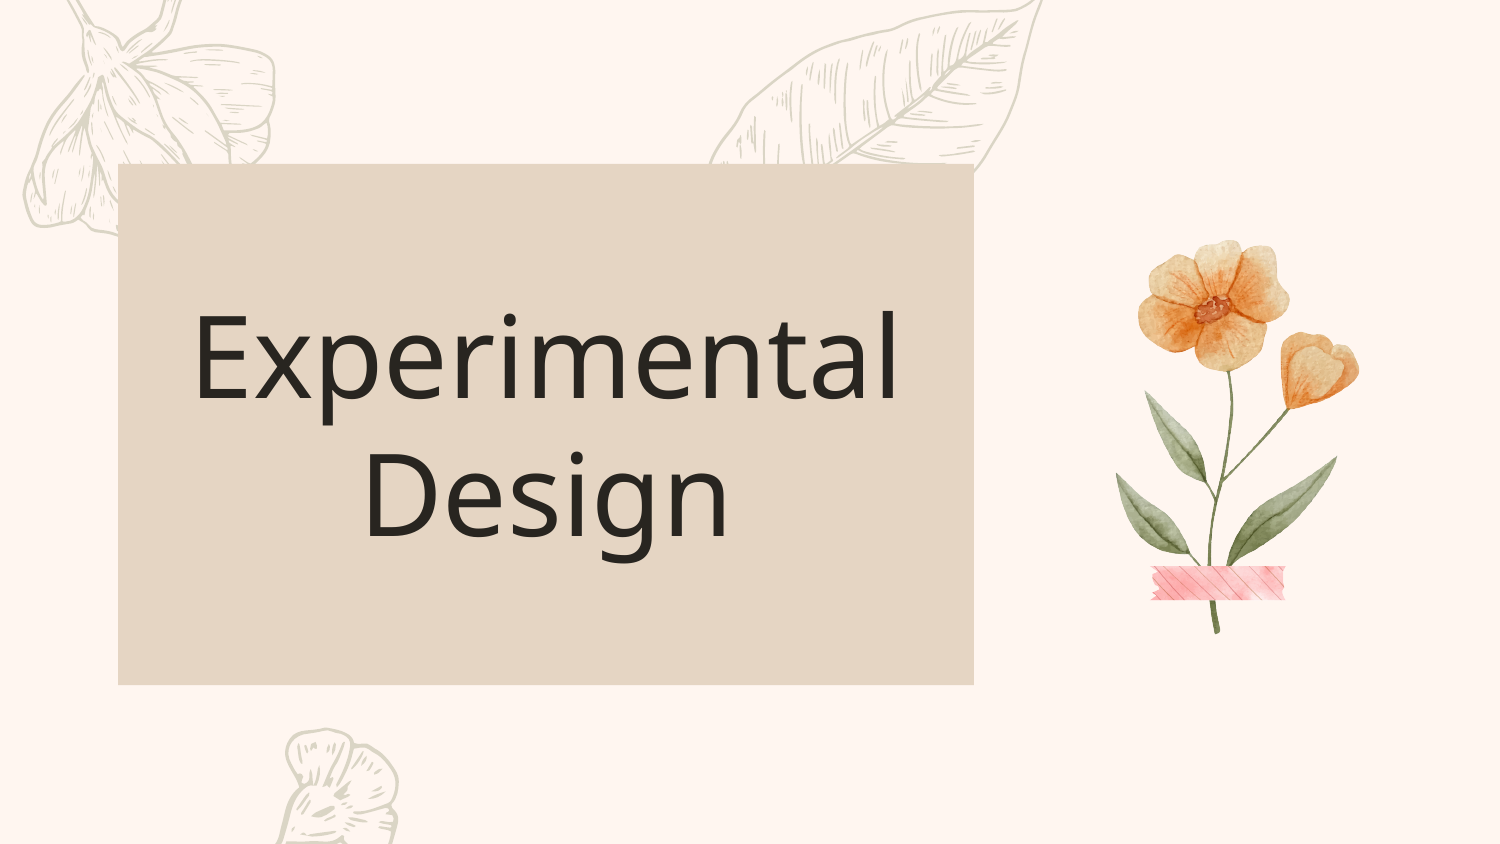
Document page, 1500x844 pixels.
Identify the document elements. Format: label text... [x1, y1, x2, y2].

title Experimental Design [144, 297, 948, 547]
text_box [118, 163, 974, 686]
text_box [1073, 188, 1402, 686]
